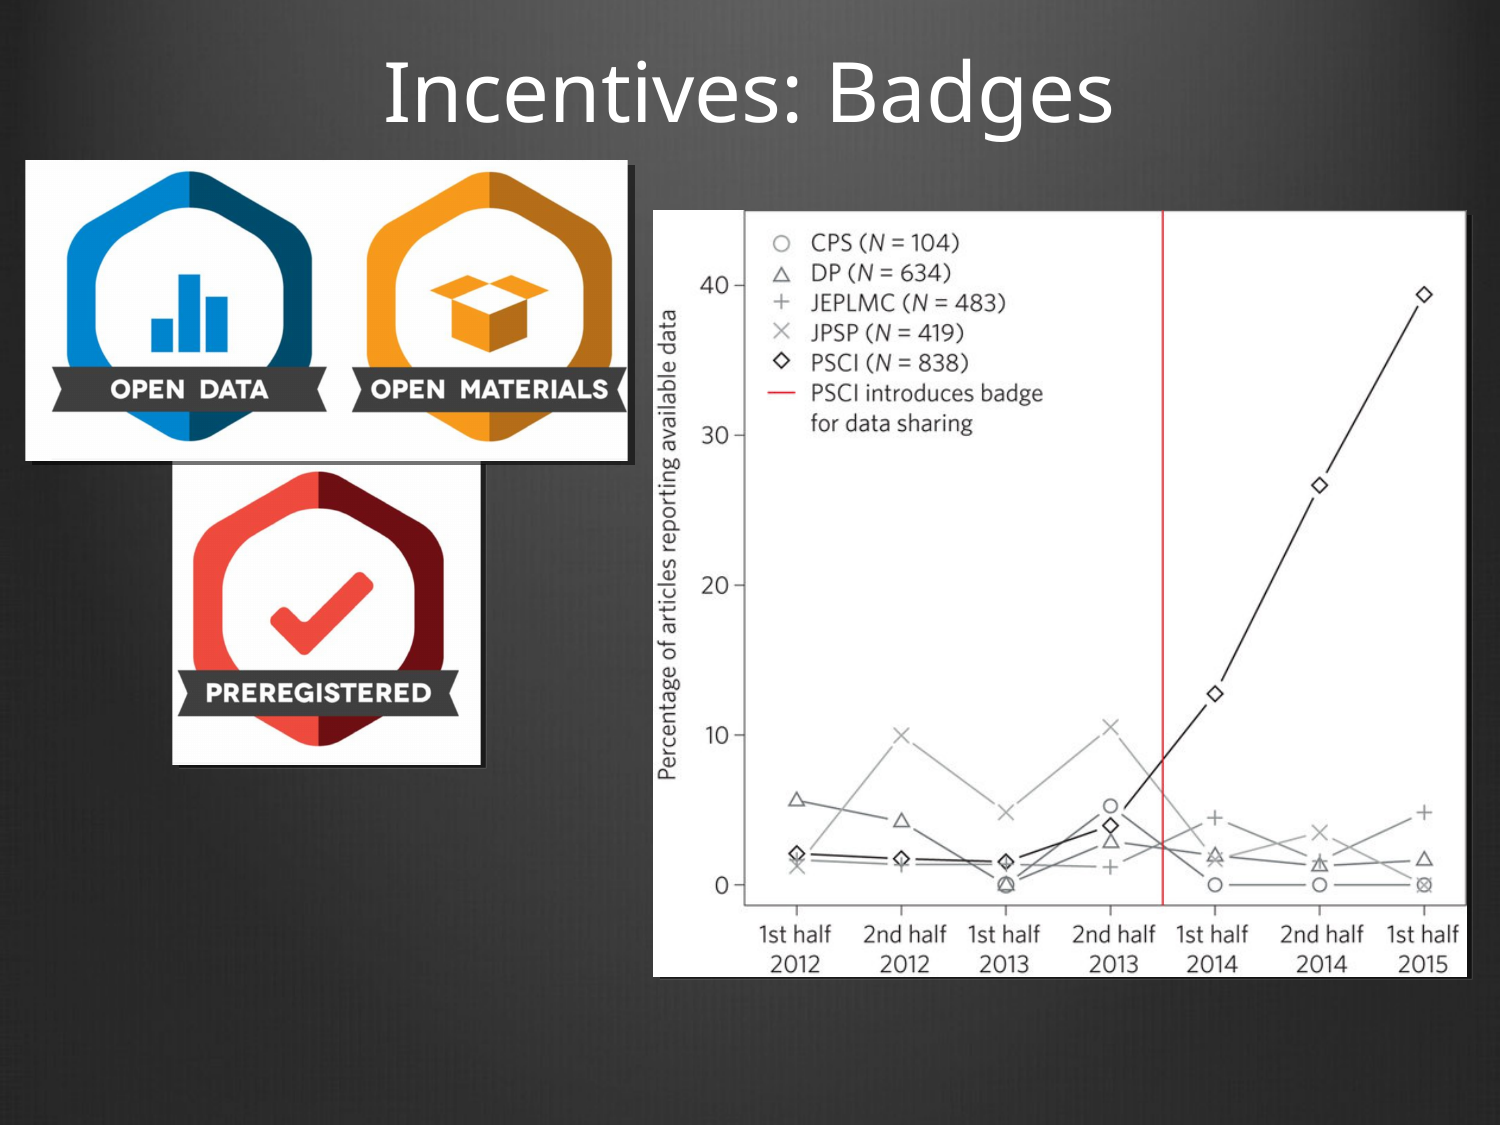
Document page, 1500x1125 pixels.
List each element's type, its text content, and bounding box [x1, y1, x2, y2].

picture [0, 0, 1500, 1125]
title Incentives: Badges [112, 18, 1388, 161]
